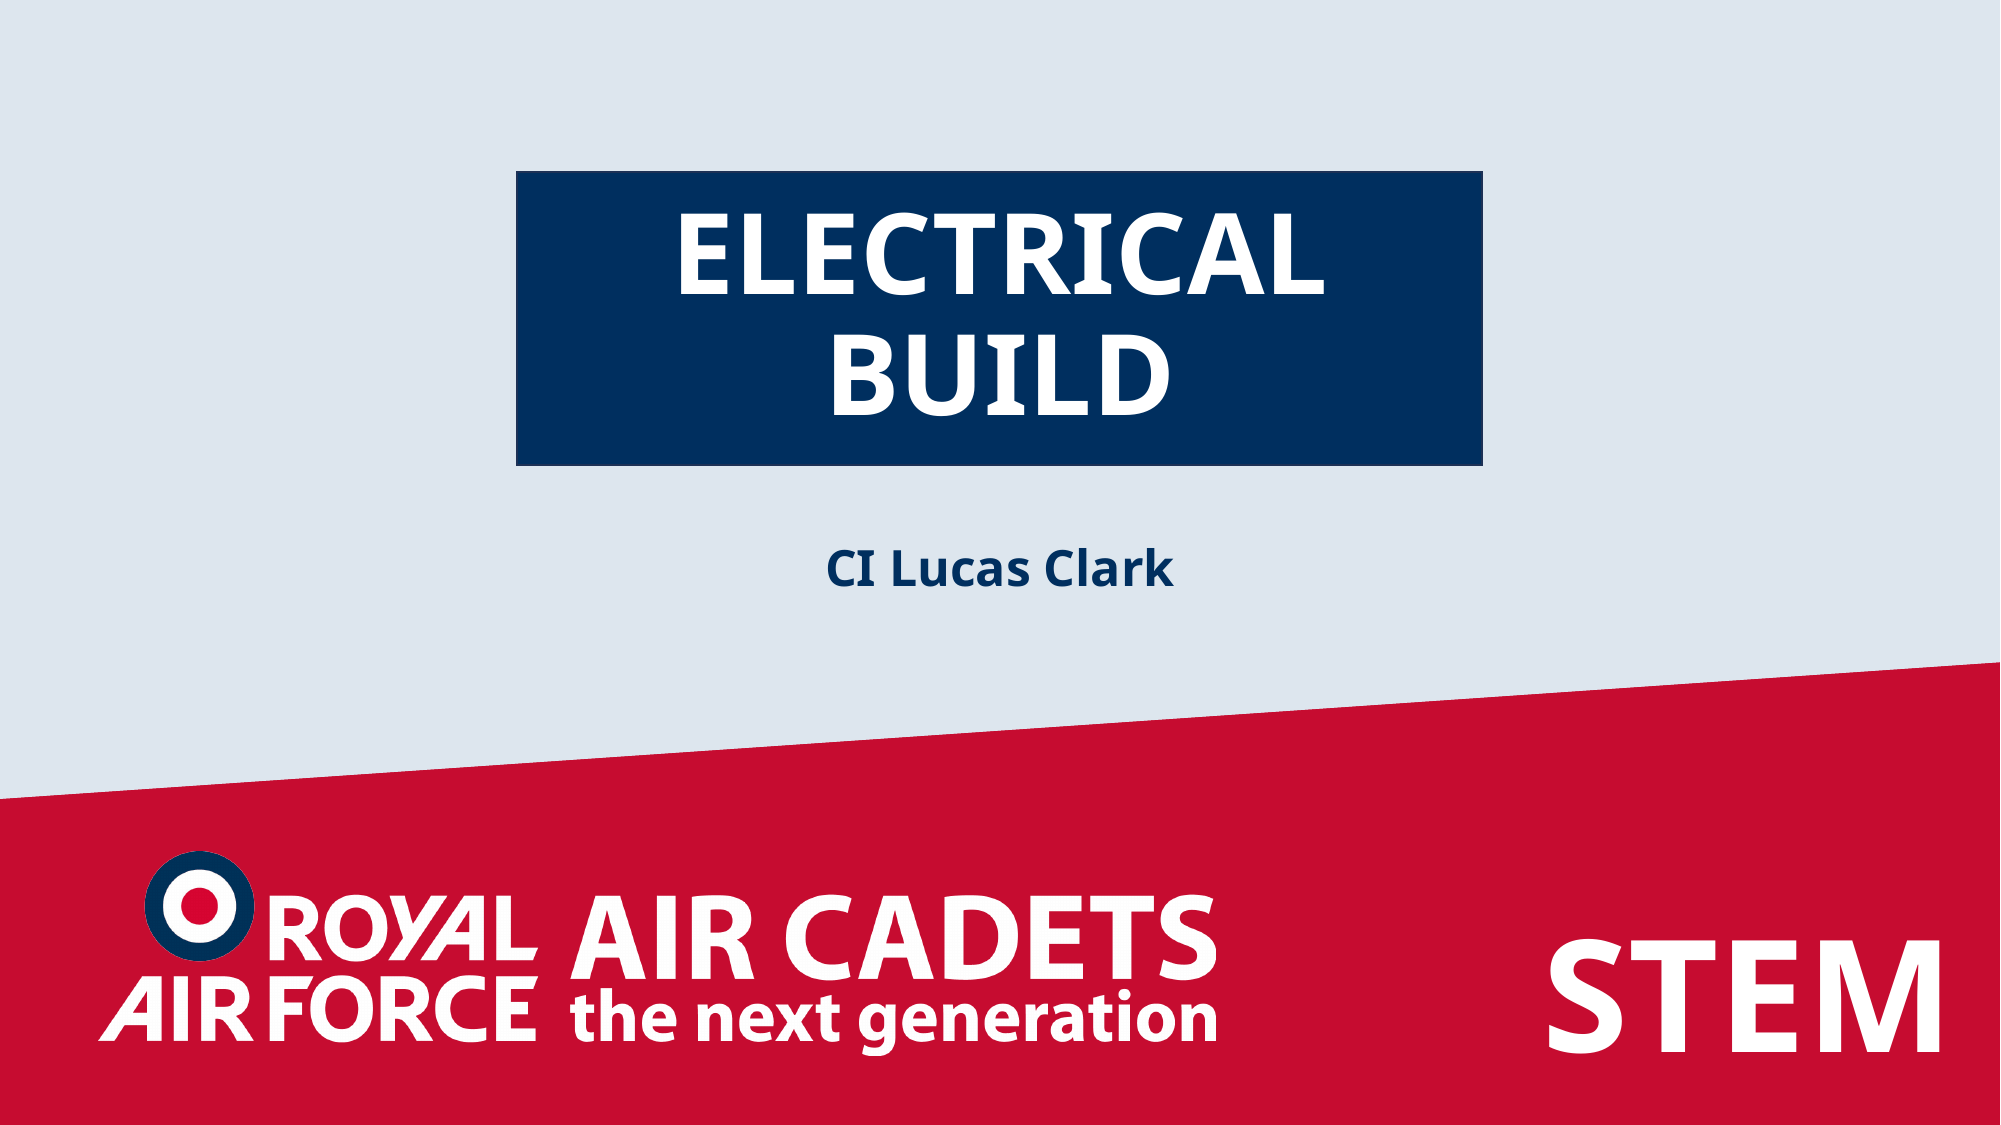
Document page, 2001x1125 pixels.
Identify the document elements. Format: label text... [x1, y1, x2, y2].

picture [97, 851, 1216, 1056]
text_box ELECTRICAL BUILD [516, 171, 1483, 466]
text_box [0, 662, 2000, 1125]
text_box CI Lucas Clark [685, 499, 1315, 605]
